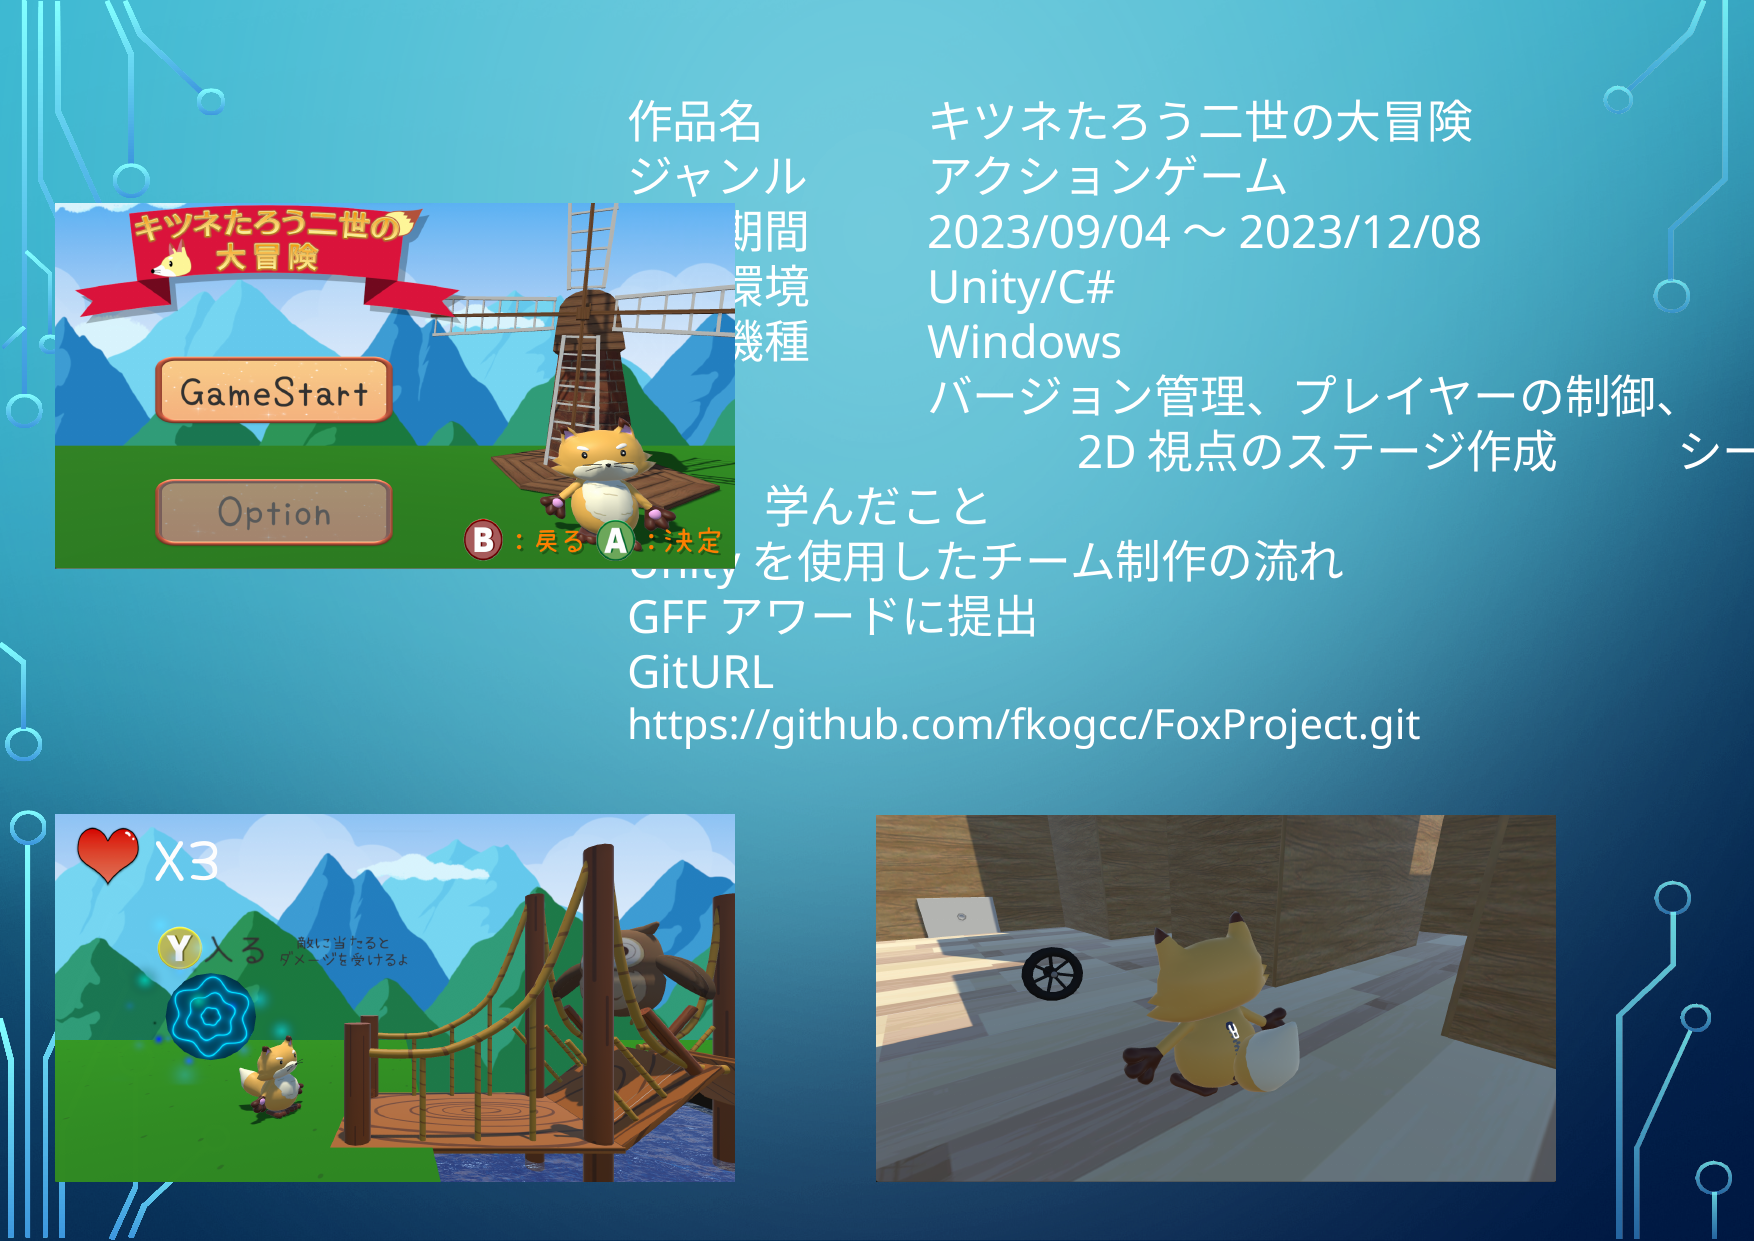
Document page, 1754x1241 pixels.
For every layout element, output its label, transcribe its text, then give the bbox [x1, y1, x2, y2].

text_box 作品名 キツネたろう二世の大冒険 ジャンル アクションゲーム 製作期間 2023/09/04～2023/12/08 制作環境 Unity/C# 対応機種 Windows 担当 バージョン管理、プレイヤーの制御、 2D視点のステージ作成 シーン管理 目的、学んだこと Unityを使用したチーム制作の流れ GFFアワードに提出 GitURL https://github.com/fkogcc/FoxProject.git [612, 85, 1754, 756]
picture [55, 814, 736, 1182]
picture [55, 202, 736, 569]
picture [876, 815, 1557, 1182]
